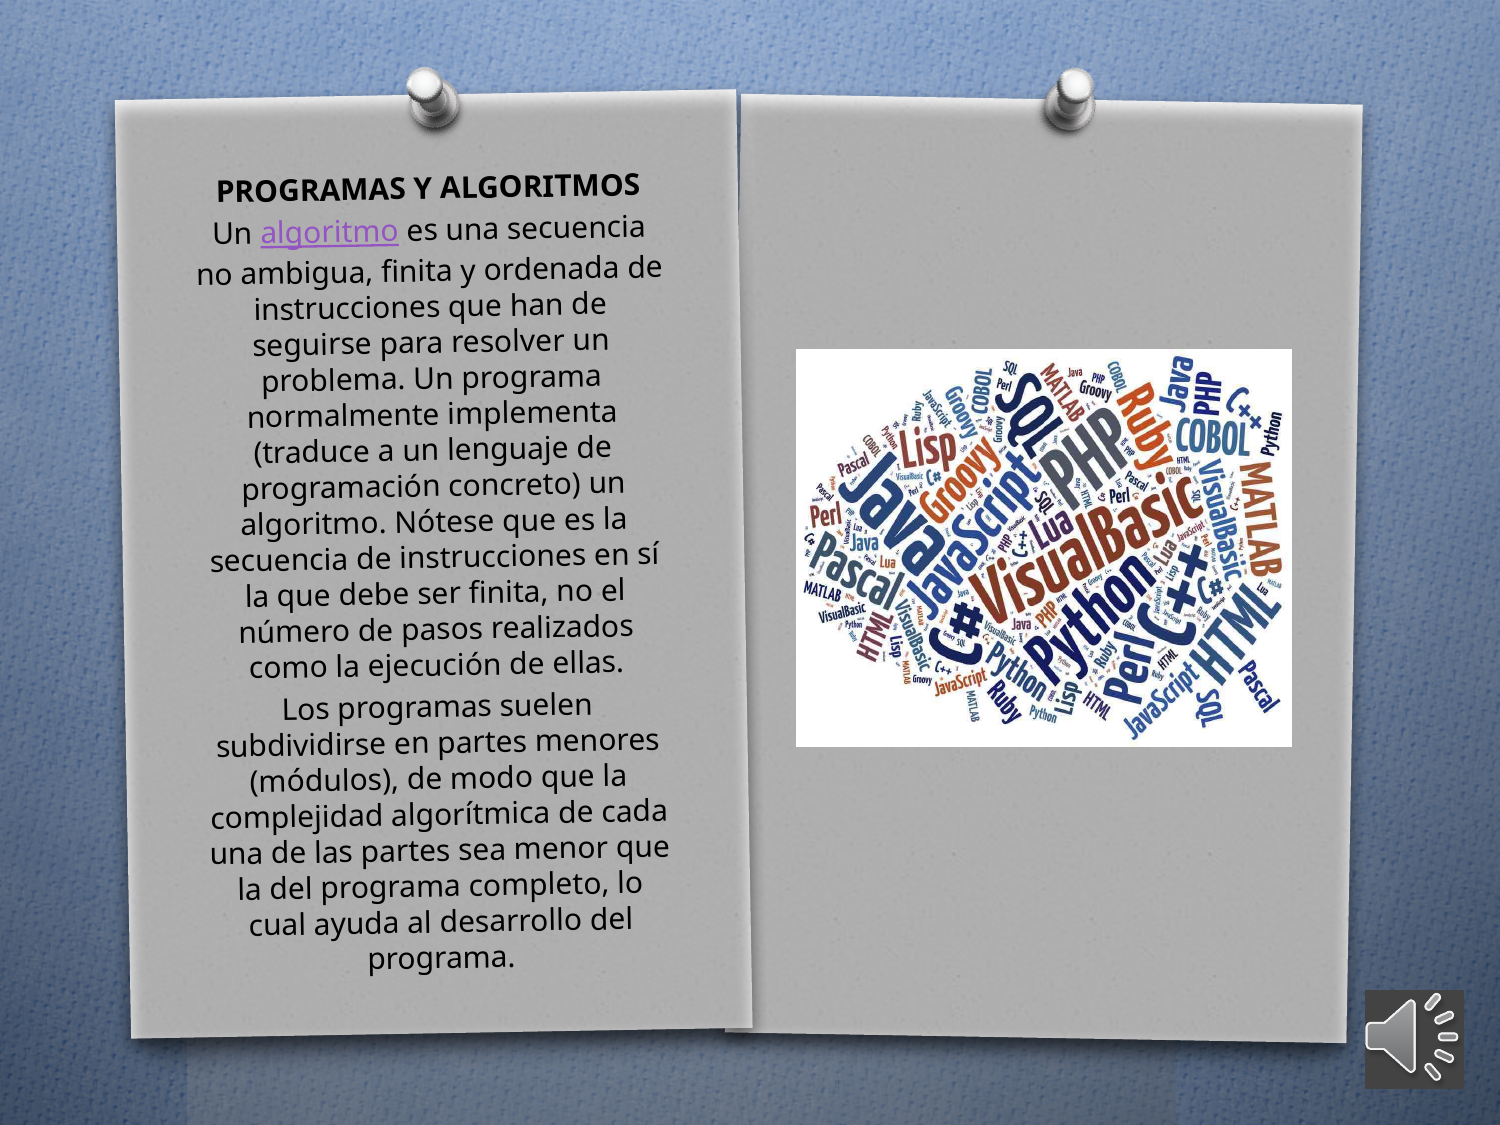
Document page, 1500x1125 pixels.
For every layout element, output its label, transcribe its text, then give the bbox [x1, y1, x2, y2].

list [796, 349, 1293, 747]
picture [1016, 41, 1138, 162]
list Programas y algoritmos Un algoritmo es una secuencia no ambigua, finita y ordenada de instrucciones que han de seguirse para resolver un problema. Un programa normalmente implementa (traduce a un lenguaje de programación concreto) un algoritmo. Nótese que es la secuencia de instrucciones en sí la que debe ser finita, no el número de pasos realizados como la ejecución de ellas. Los programas suelen subdividirse en partes menores (módulos), de modo que la complejidad algorítmica de cada una de las partes sea menor que la del programa completo, lo cual ayuda al desarrollo del programa. [177, 157, 693, 1005]
picture [1364, 989, 1465, 1090]
picture [375, 33, 497, 157]
